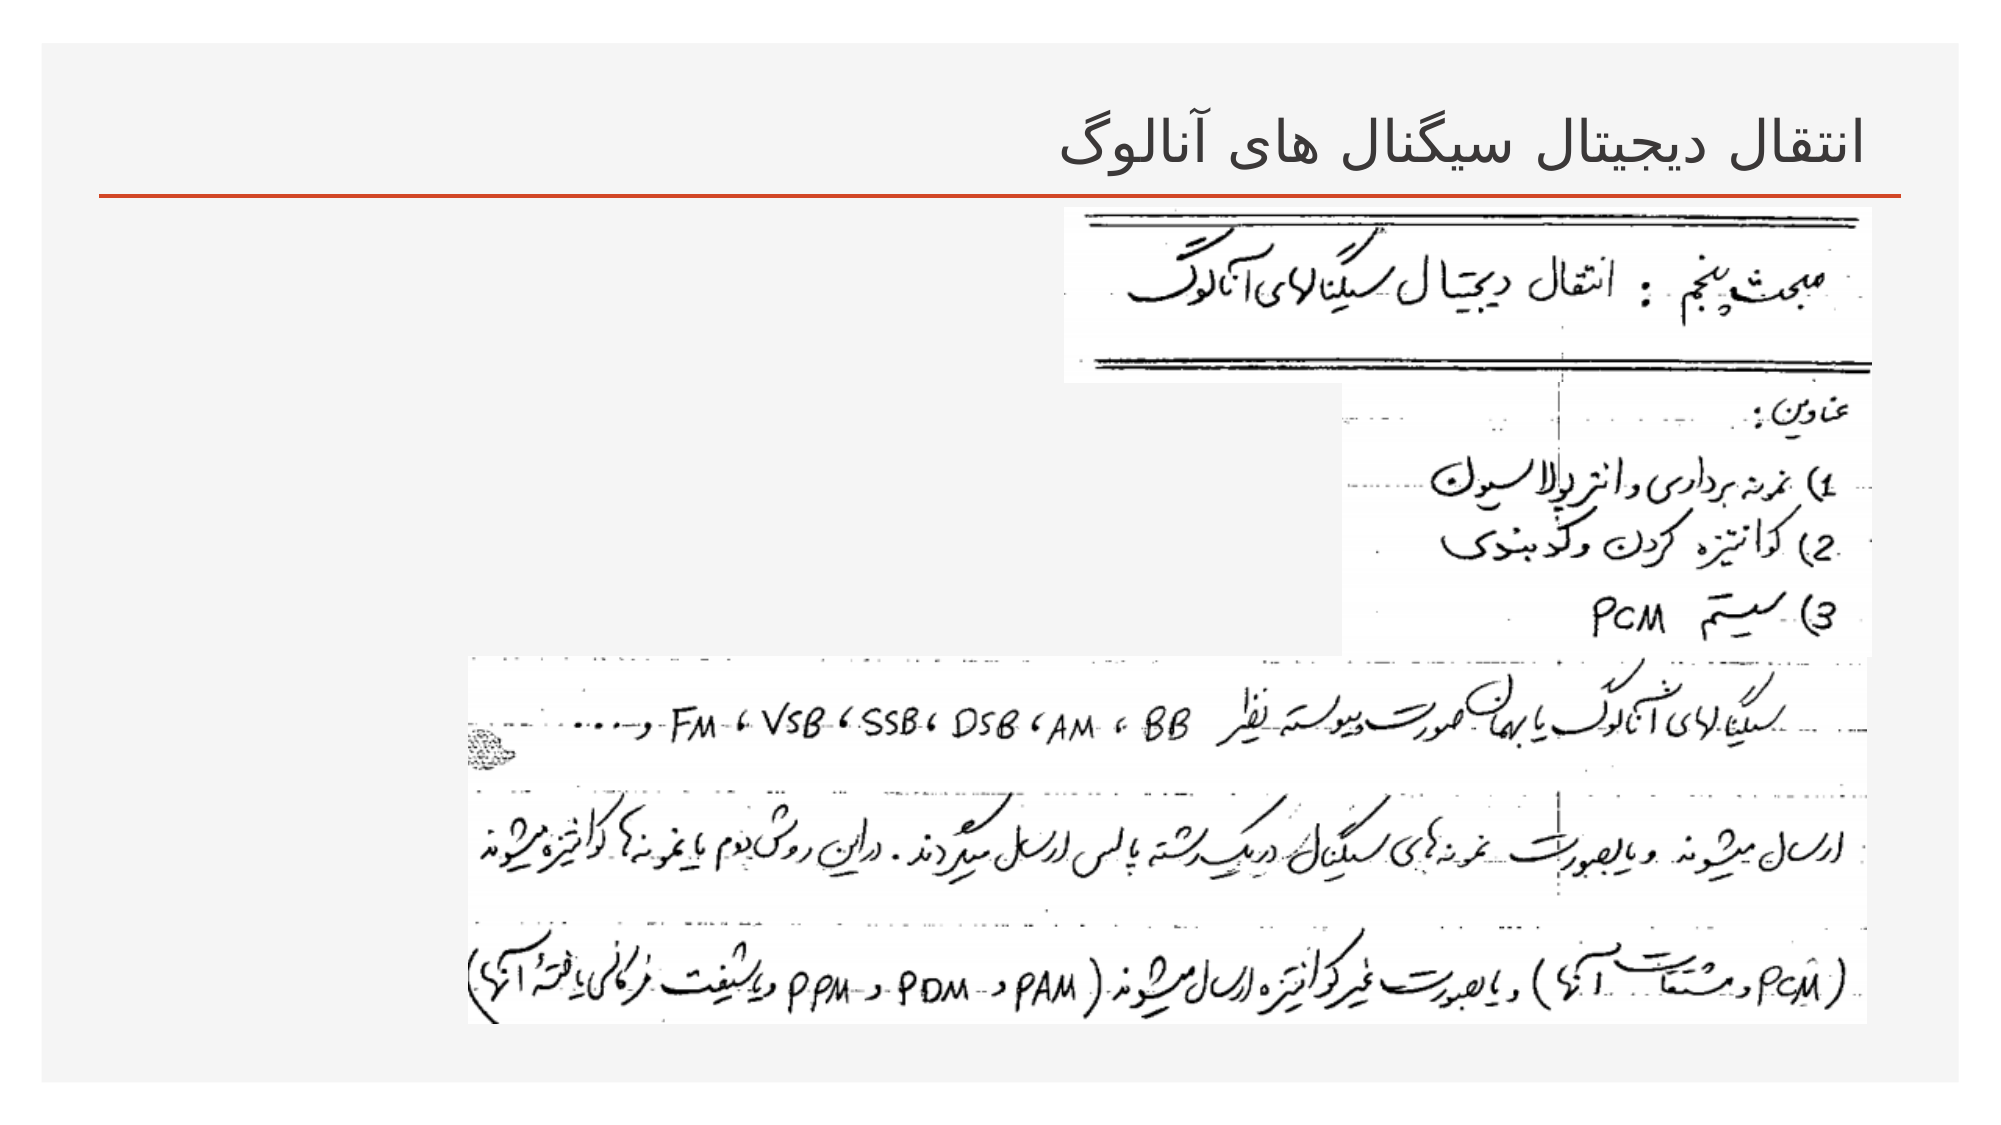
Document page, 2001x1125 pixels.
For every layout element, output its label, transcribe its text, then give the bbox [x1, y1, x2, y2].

title انتقال دیجیتال سیگنال های آنالوگ [754, 77, 1883, 182]
picture [467, 207, 1872, 1024]
